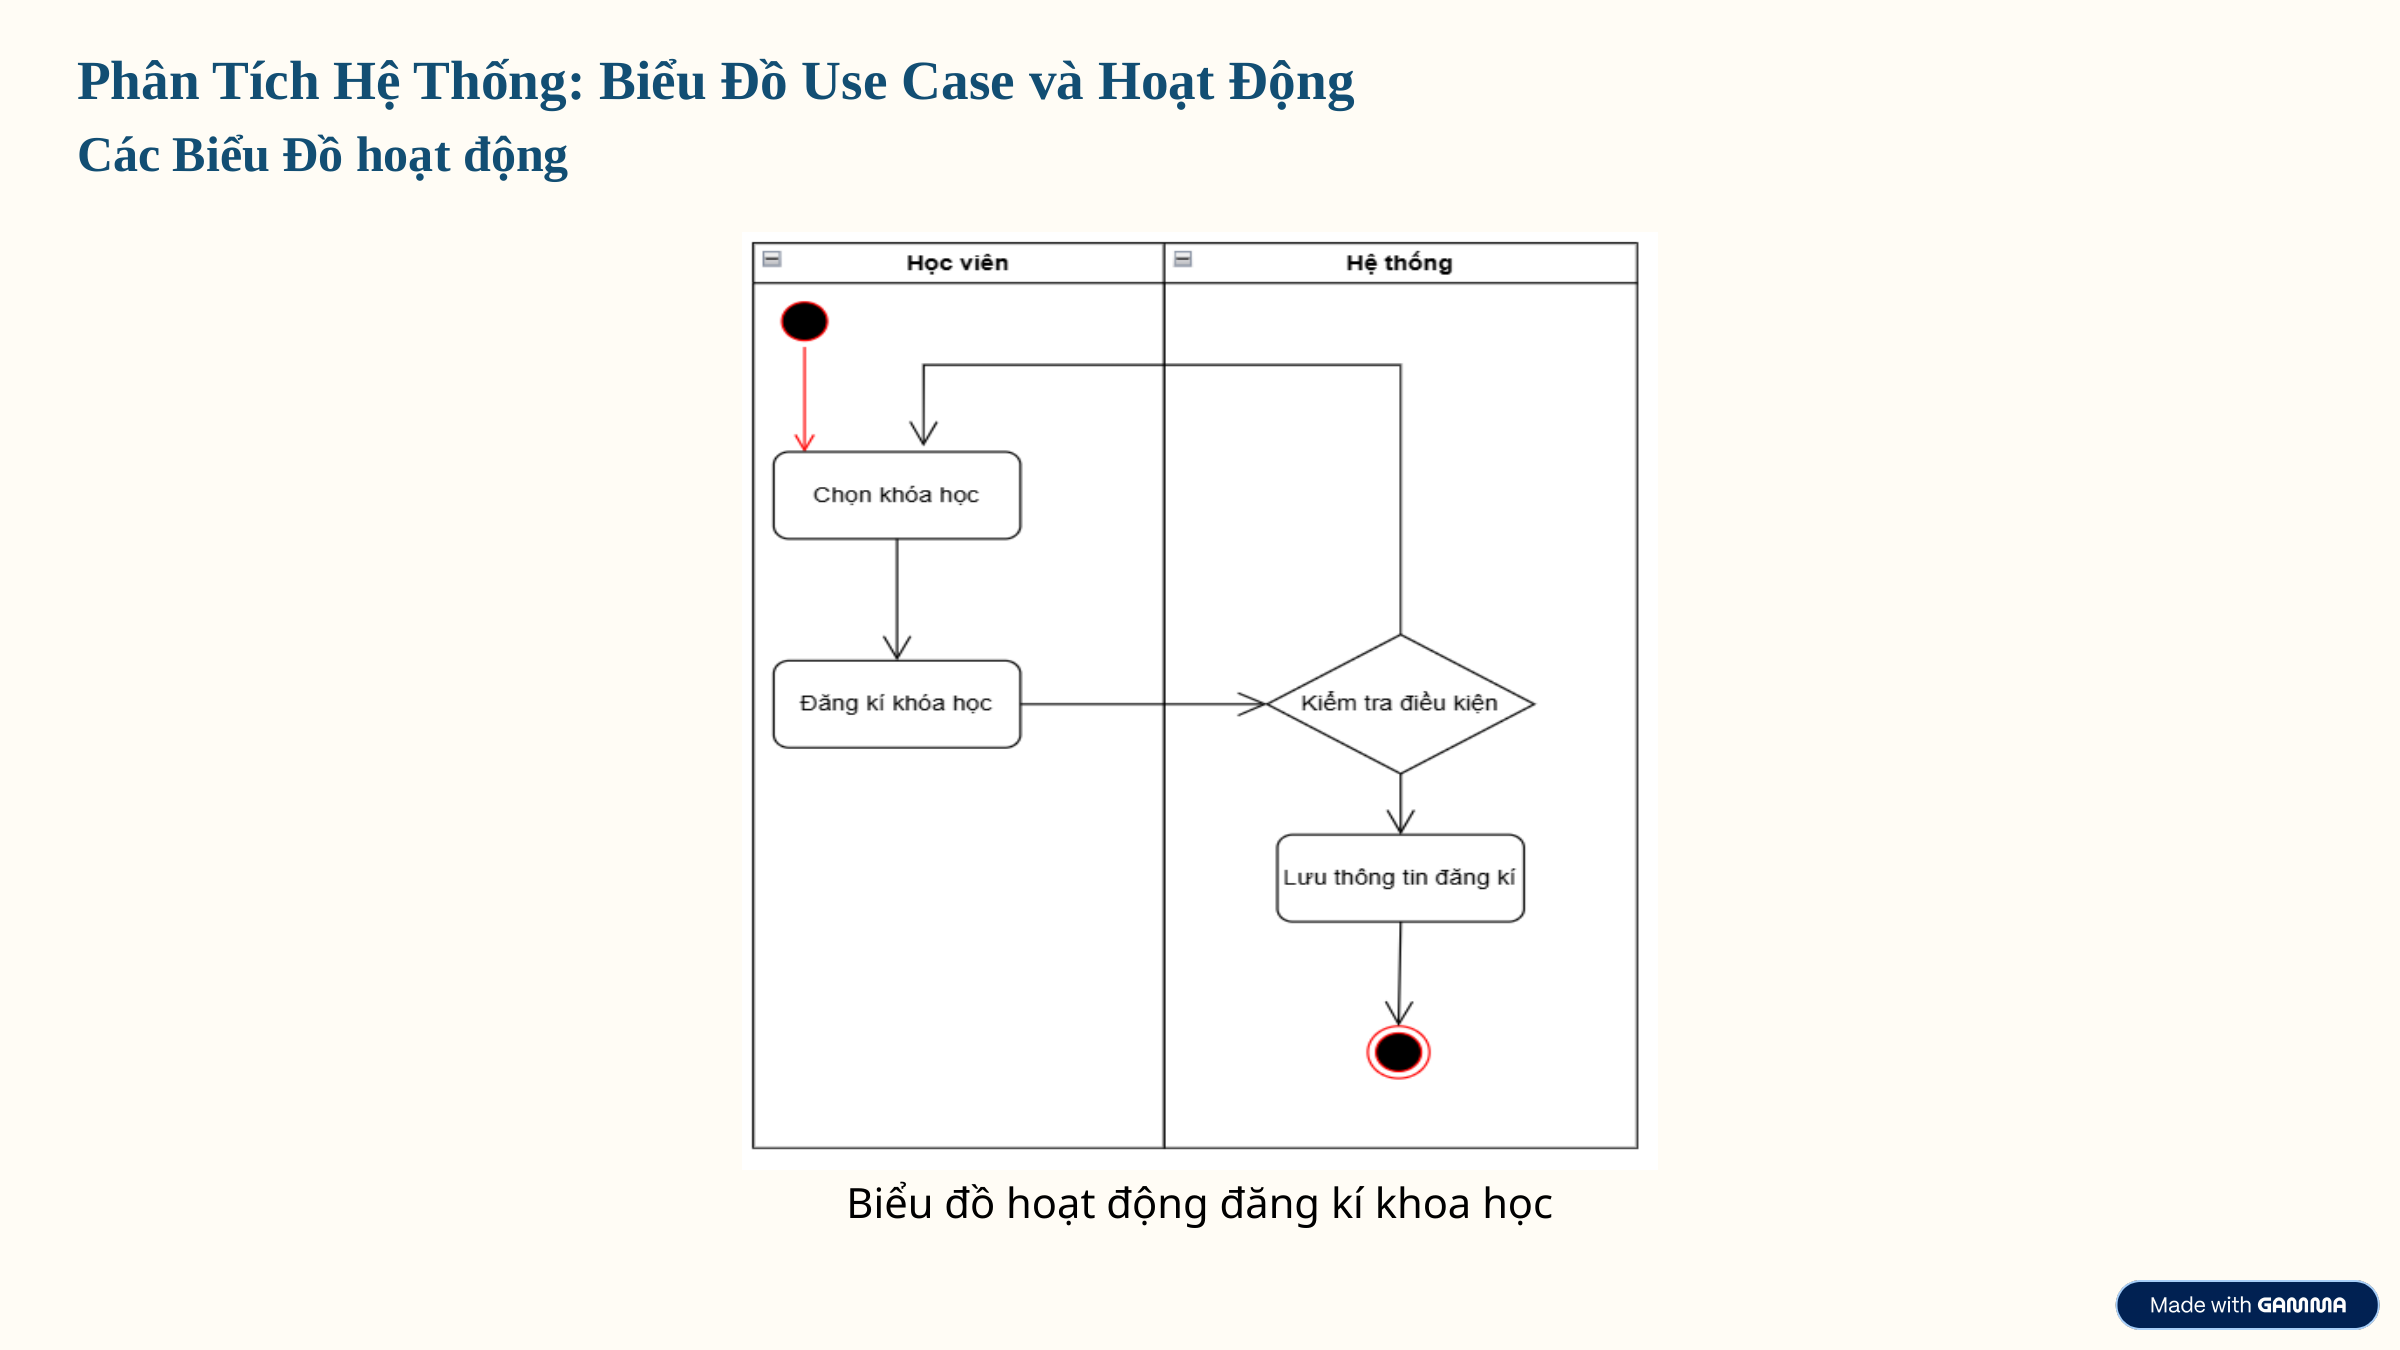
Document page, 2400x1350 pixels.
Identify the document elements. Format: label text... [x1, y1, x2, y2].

text_box Các Biểu Đồ hoạt động [77, 140, 775, 182]
text_box Biểu đồ hoạt động đăng kí khoa học [831, 1170, 1569, 1235]
picture [742, 232, 1658, 1170]
text_box Phân Tích Hệ Thống: Biểu Đồ Use Case và Hoạt Động [77, 41, 1312, 111]
picture [2106, 1271, 2389, 1339]
